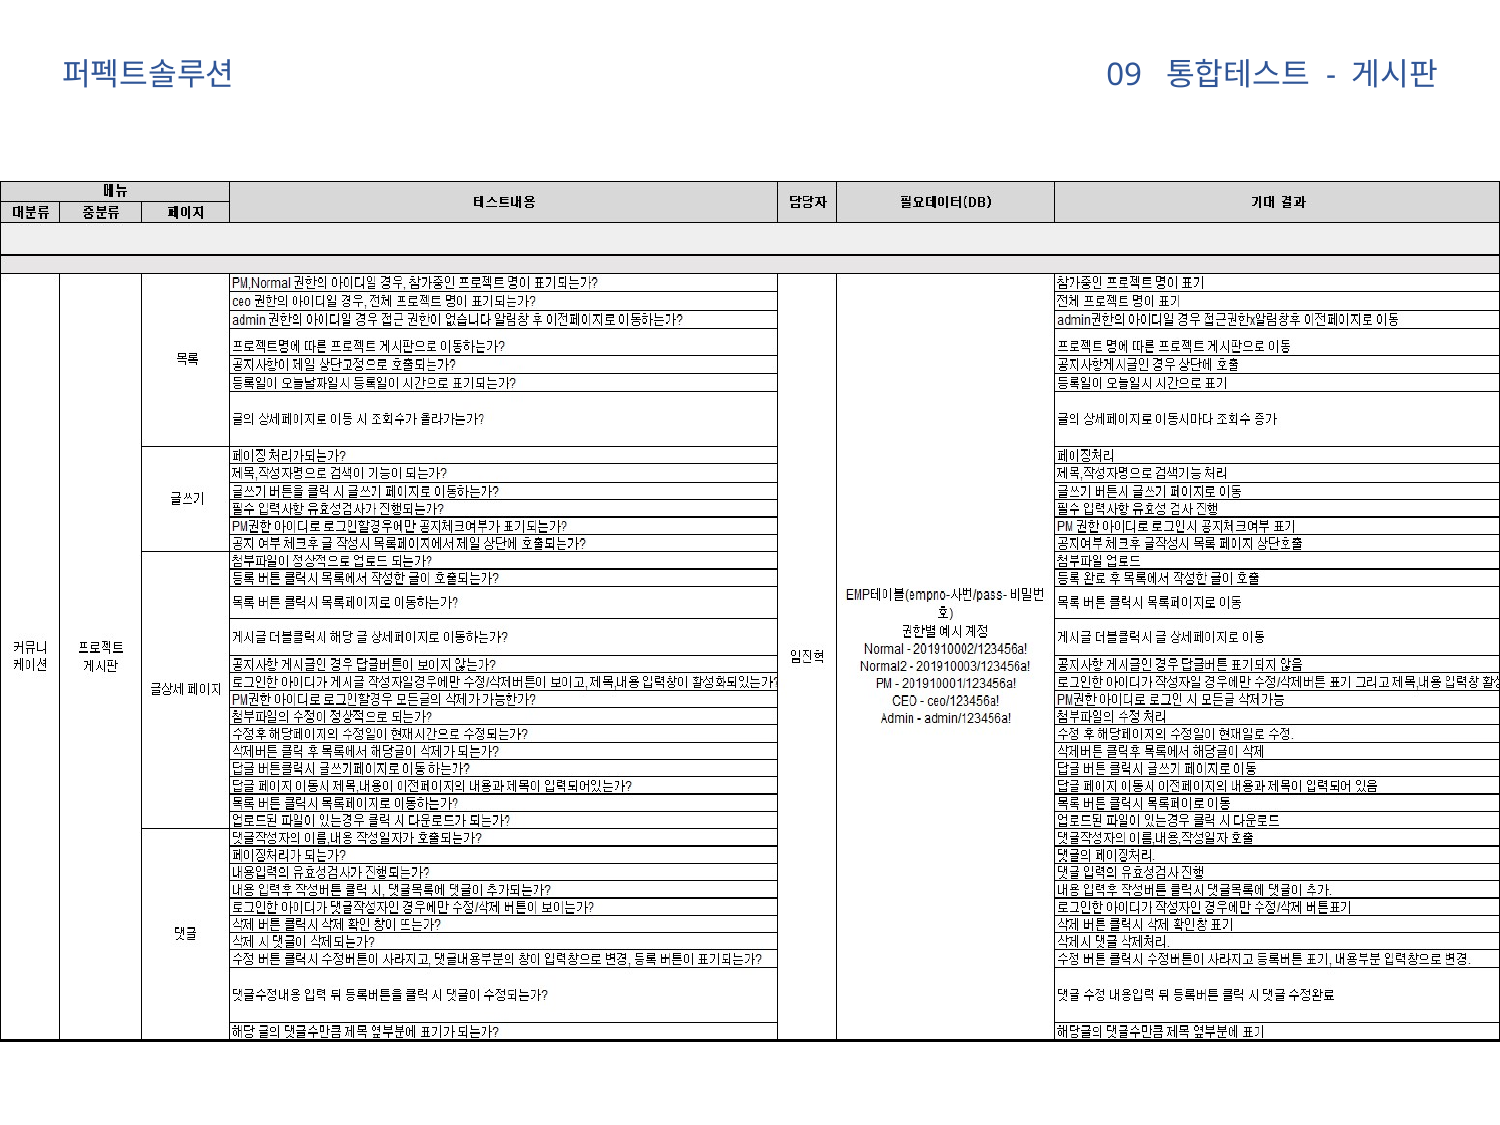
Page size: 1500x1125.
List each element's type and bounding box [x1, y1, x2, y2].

text_box [47, 47, 488, 100]
picture [0, 181, 1500, 1041]
text_box [1012, 47, 1453, 100]
